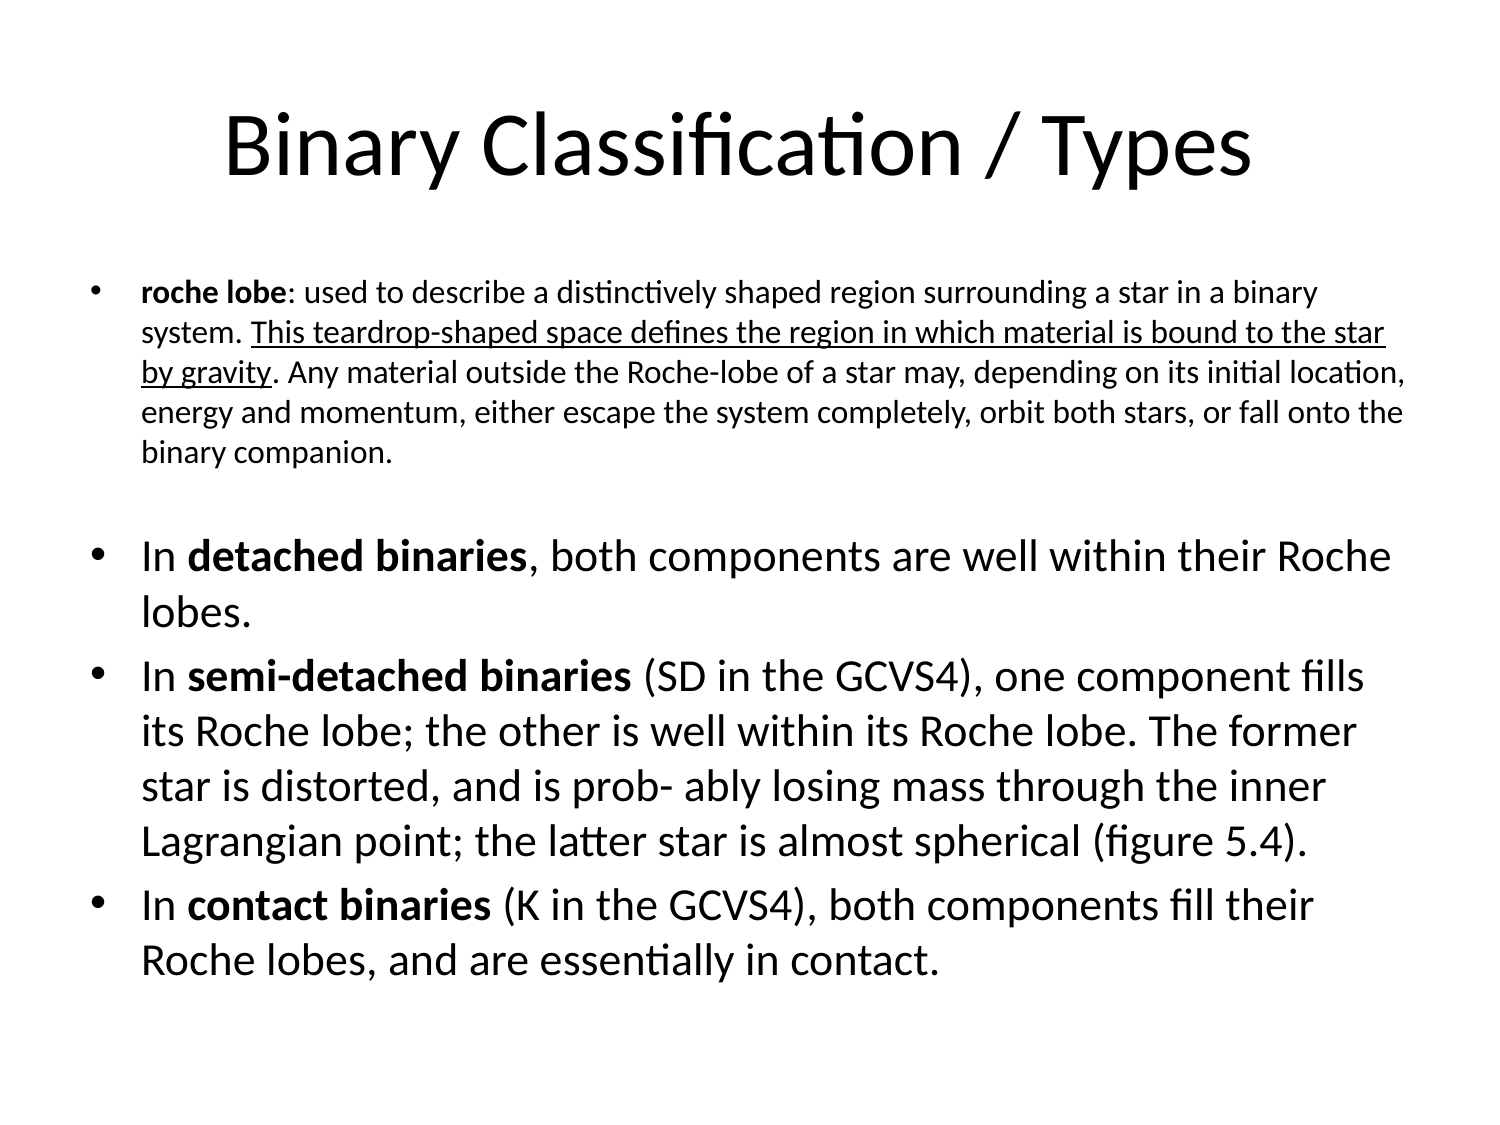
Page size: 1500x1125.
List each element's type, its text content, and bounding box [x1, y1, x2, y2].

list roche lobe: used to describe a distinctively shaped region surrounding a star in a binary system. This teardrop-shaped space defines the region in which material is bound to the star by gravity. Any material outside the Roche-lobe of a star may, depending on its initial location, energy and momentum, either escape the system completely, orbit both stars, or fall onto the binary companion. In detached binaries, both components are well within their Roche lobes. In semi-detached binaries (SD in the GCVS4), one component fills its Roche lobe; the other is well within its Roche lobe. The former star is distorted, and is prob- ably losing mass through the inner Lagrangian point; the latter star is almost spherical (figure 5.4). In contact binaries (K in the GCVS4), both components fill their Roche lobes, and are essentially in contact. [75, 262, 1425, 1005]
title Binary Classification / Types [75, 45, 1425, 233]
